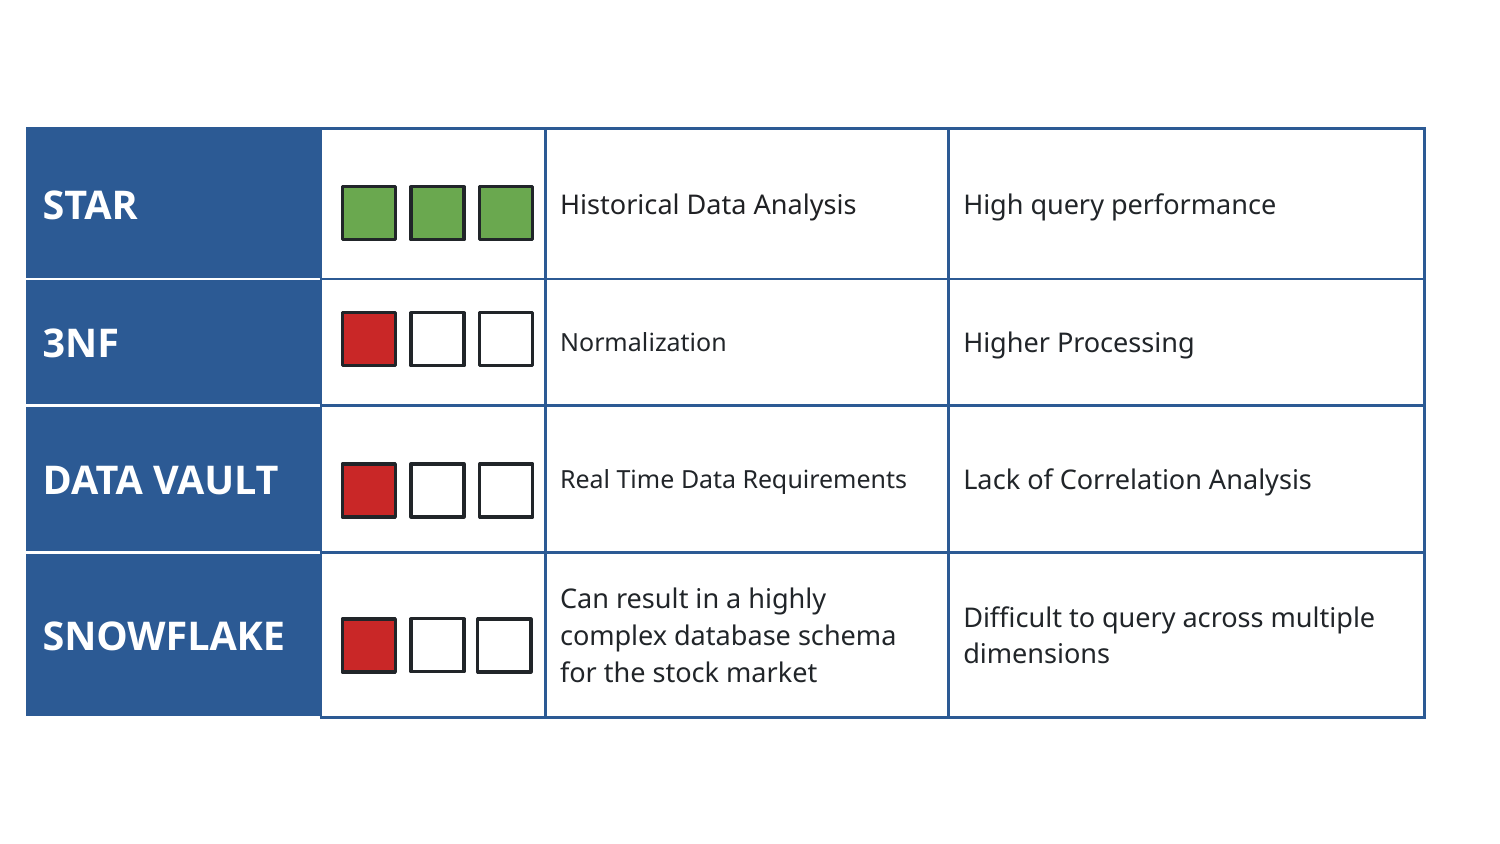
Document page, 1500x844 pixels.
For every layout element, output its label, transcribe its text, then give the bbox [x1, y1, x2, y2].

table_cell Higher Processing [950, 280, 1423, 404]
table_cell [322, 407, 544, 551]
table_cell Real Time Data Requirements [547, 407, 947, 551]
text_box [410, 312, 465, 366]
table_cell SNOWFLAKE [29, 554, 320, 716]
table_cell Normalization [547, 280, 947, 404]
text_box [342, 463, 396, 517]
text_box [410, 618, 465, 672]
table_cell [322, 280, 544, 404]
text_box [479, 463, 533, 517]
table_cell 3NF [29, 280, 320, 404]
text_box [410, 186, 465, 240]
table_cell Lack of Correlation Analysis [950, 407, 1423, 551]
table_header Historical Data Analysis [547, 130, 947, 278]
table_cell Difficult to query across multiple dimensions [950, 554, 1423, 716]
text_box [342, 186, 396, 240]
text_box [410, 463, 465, 517]
table_cell [322, 554, 544, 716]
table_header STAR [29, 130, 320, 278]
text_box [342, 312, 396, 366]
table_header [322, 130, 544, 278]
table_cell Can result in a highly complex database schema for the stock market [547, 554, 947, 716]
text_box [342, 619, 396, 673]
text_box [479, 186, 533, 240]
text_box [479, 312, 533, 366]
table_header High query performance [950, 130, 1423, 278]
table_cell DATA VAULT [29, 407, 320, 551]
text_box [477, 619, 532, 673]
